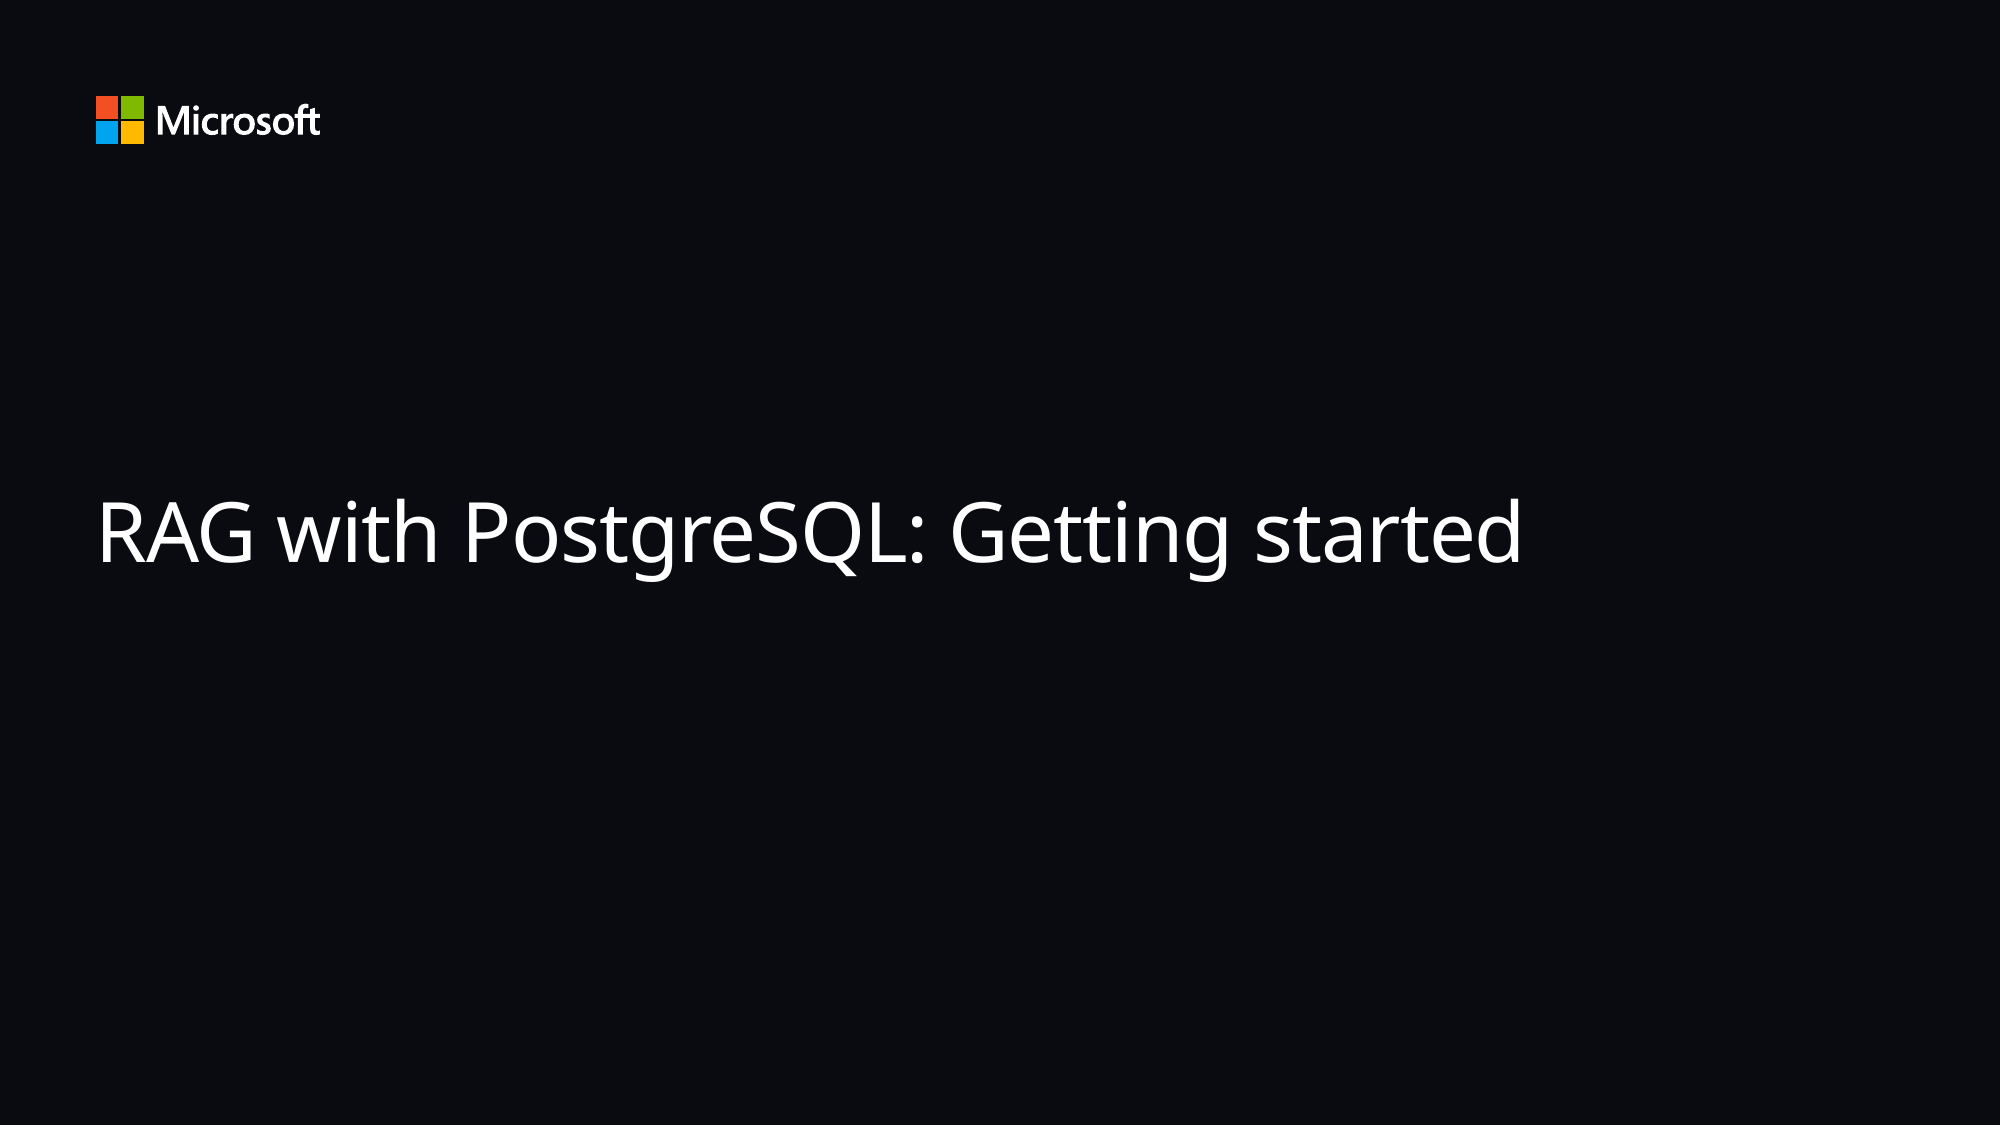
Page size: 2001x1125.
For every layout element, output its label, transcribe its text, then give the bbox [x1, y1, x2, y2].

title RAG with PostgreSQL: Getting started [95, 478, 1596, 580]
